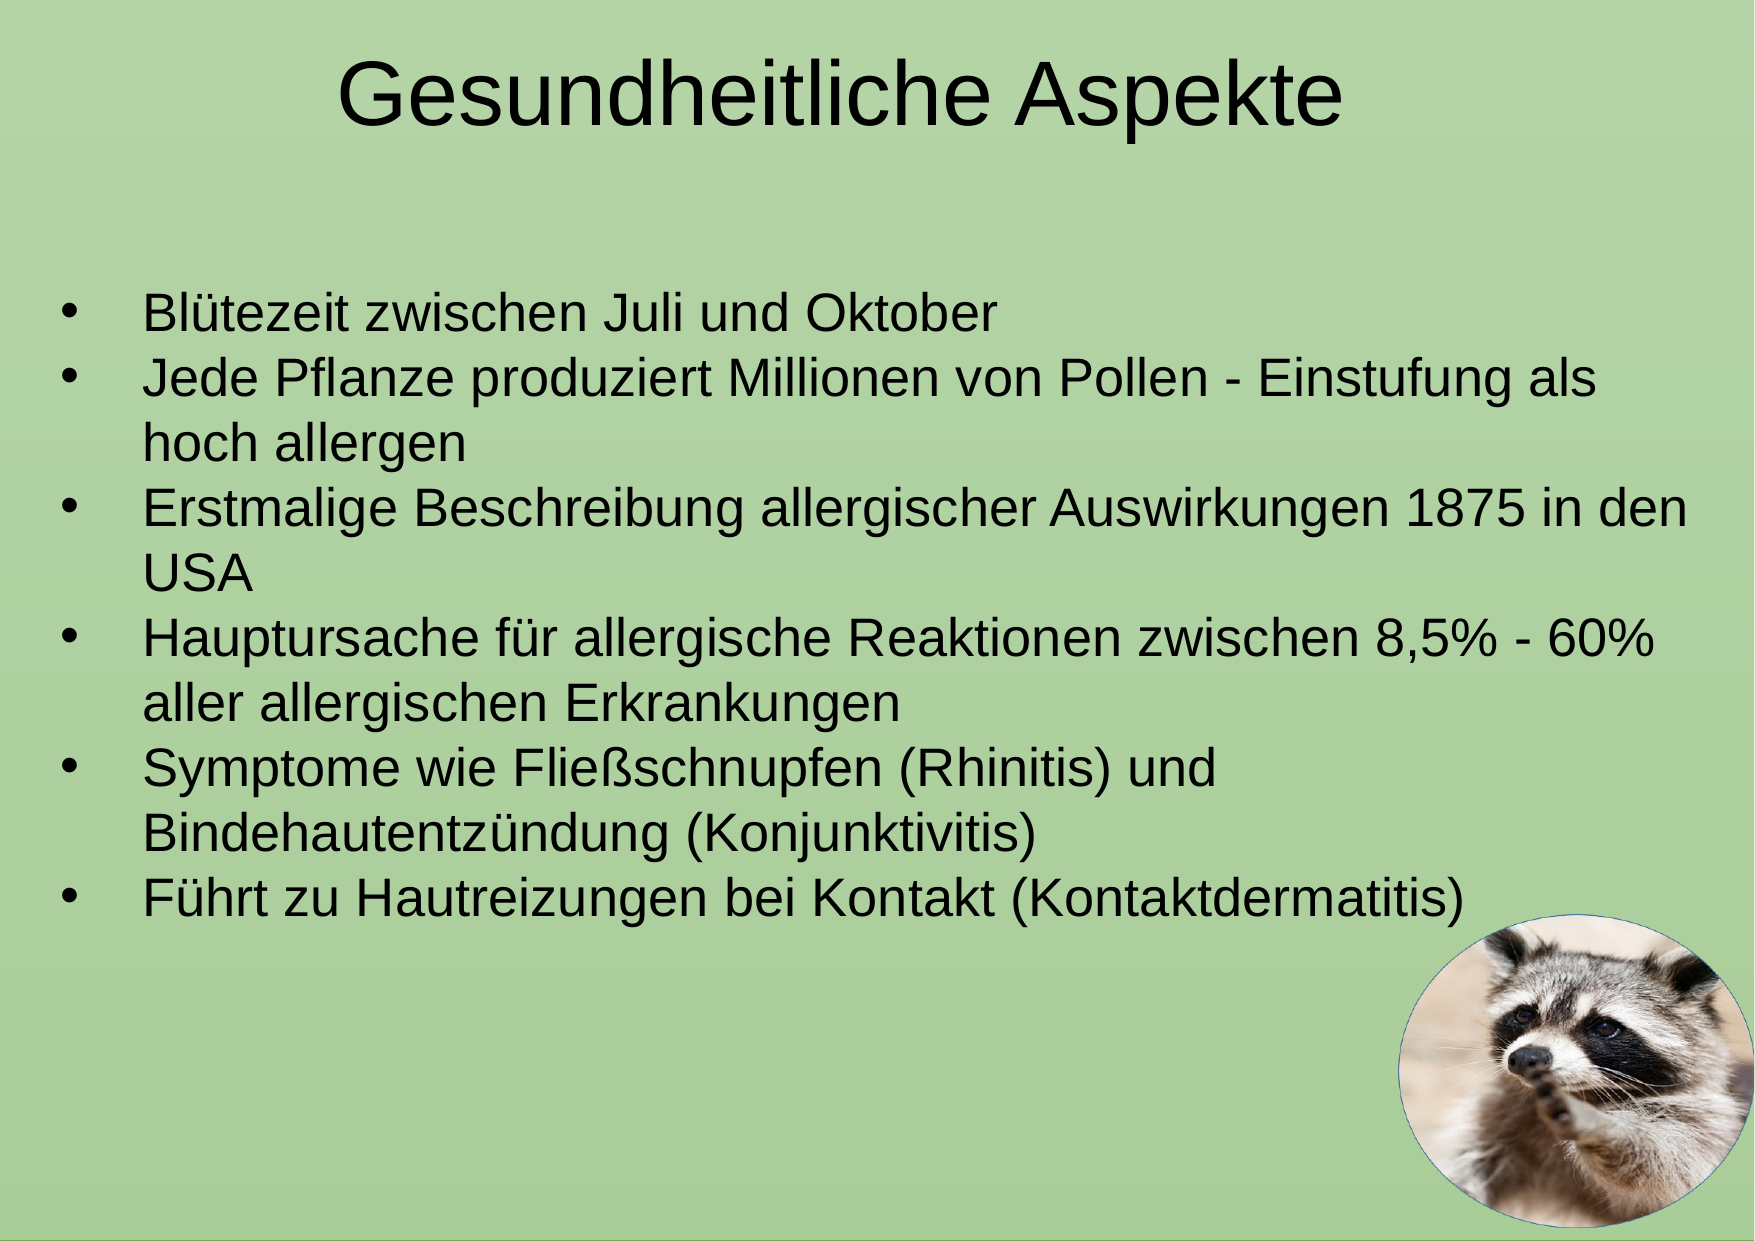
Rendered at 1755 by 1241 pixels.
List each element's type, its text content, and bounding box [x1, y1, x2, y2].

text_box Gesundheitliche Aspekte [212, 25, 1471, 152]
text_box [0, 0, 1755, 1241]
picture [1398, 914, 1755, 1228]
text_box Blütezeit zwischen Juli und Oktober Jede Pflanze produziert Millionen von Pollen - Einstufung als hoch allergen Erstmalige Beschreibung allergischer Auswirkungen 1875 in den USA Hauptursache für allergische Reaktionen zwischen 8,5% - 60% aller allergischen Erkrankungen Symptome wie Fließschnupfen (Rhinitis) und Bindehautentzündung (Konjunktivitis) Führt zu Hautreizungen bei Kontakt (Kontaktdermatitis) [43, 269, 1724, 936]
